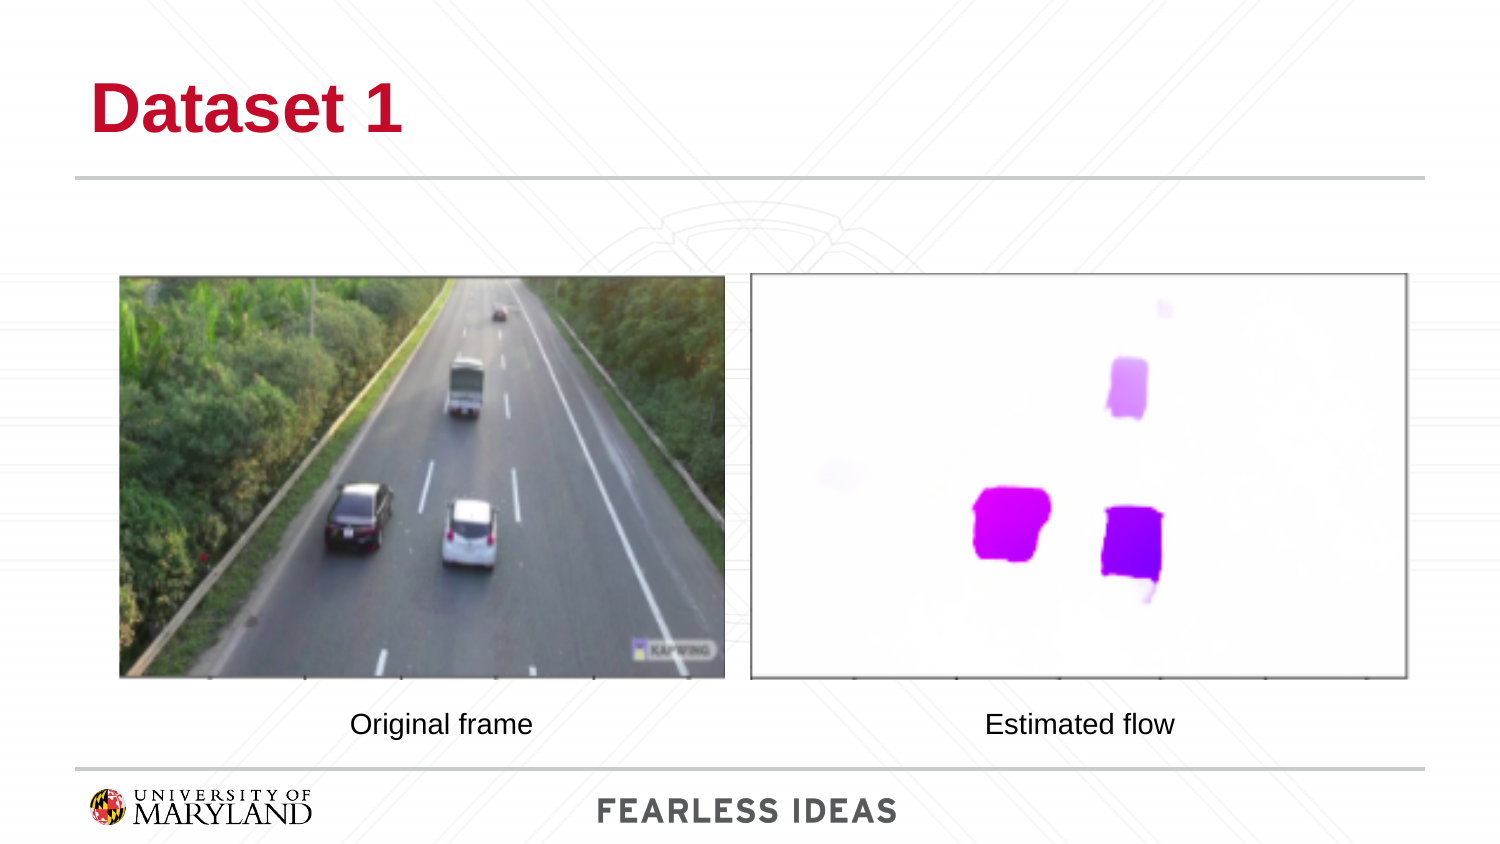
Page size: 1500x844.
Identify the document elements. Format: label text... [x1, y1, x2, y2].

text_box Original frame [210, 690, 674, 756]
title Dataset 1 [75, 33, 1425, 175]
picture [78, 771, 329, 842]
picture [587, 787, 907, 834]
picture [118, 273, 725, 680]
text_box Estimated flow [848, 690, 1312, 756]
picture [749, 273, 1411, 680]
